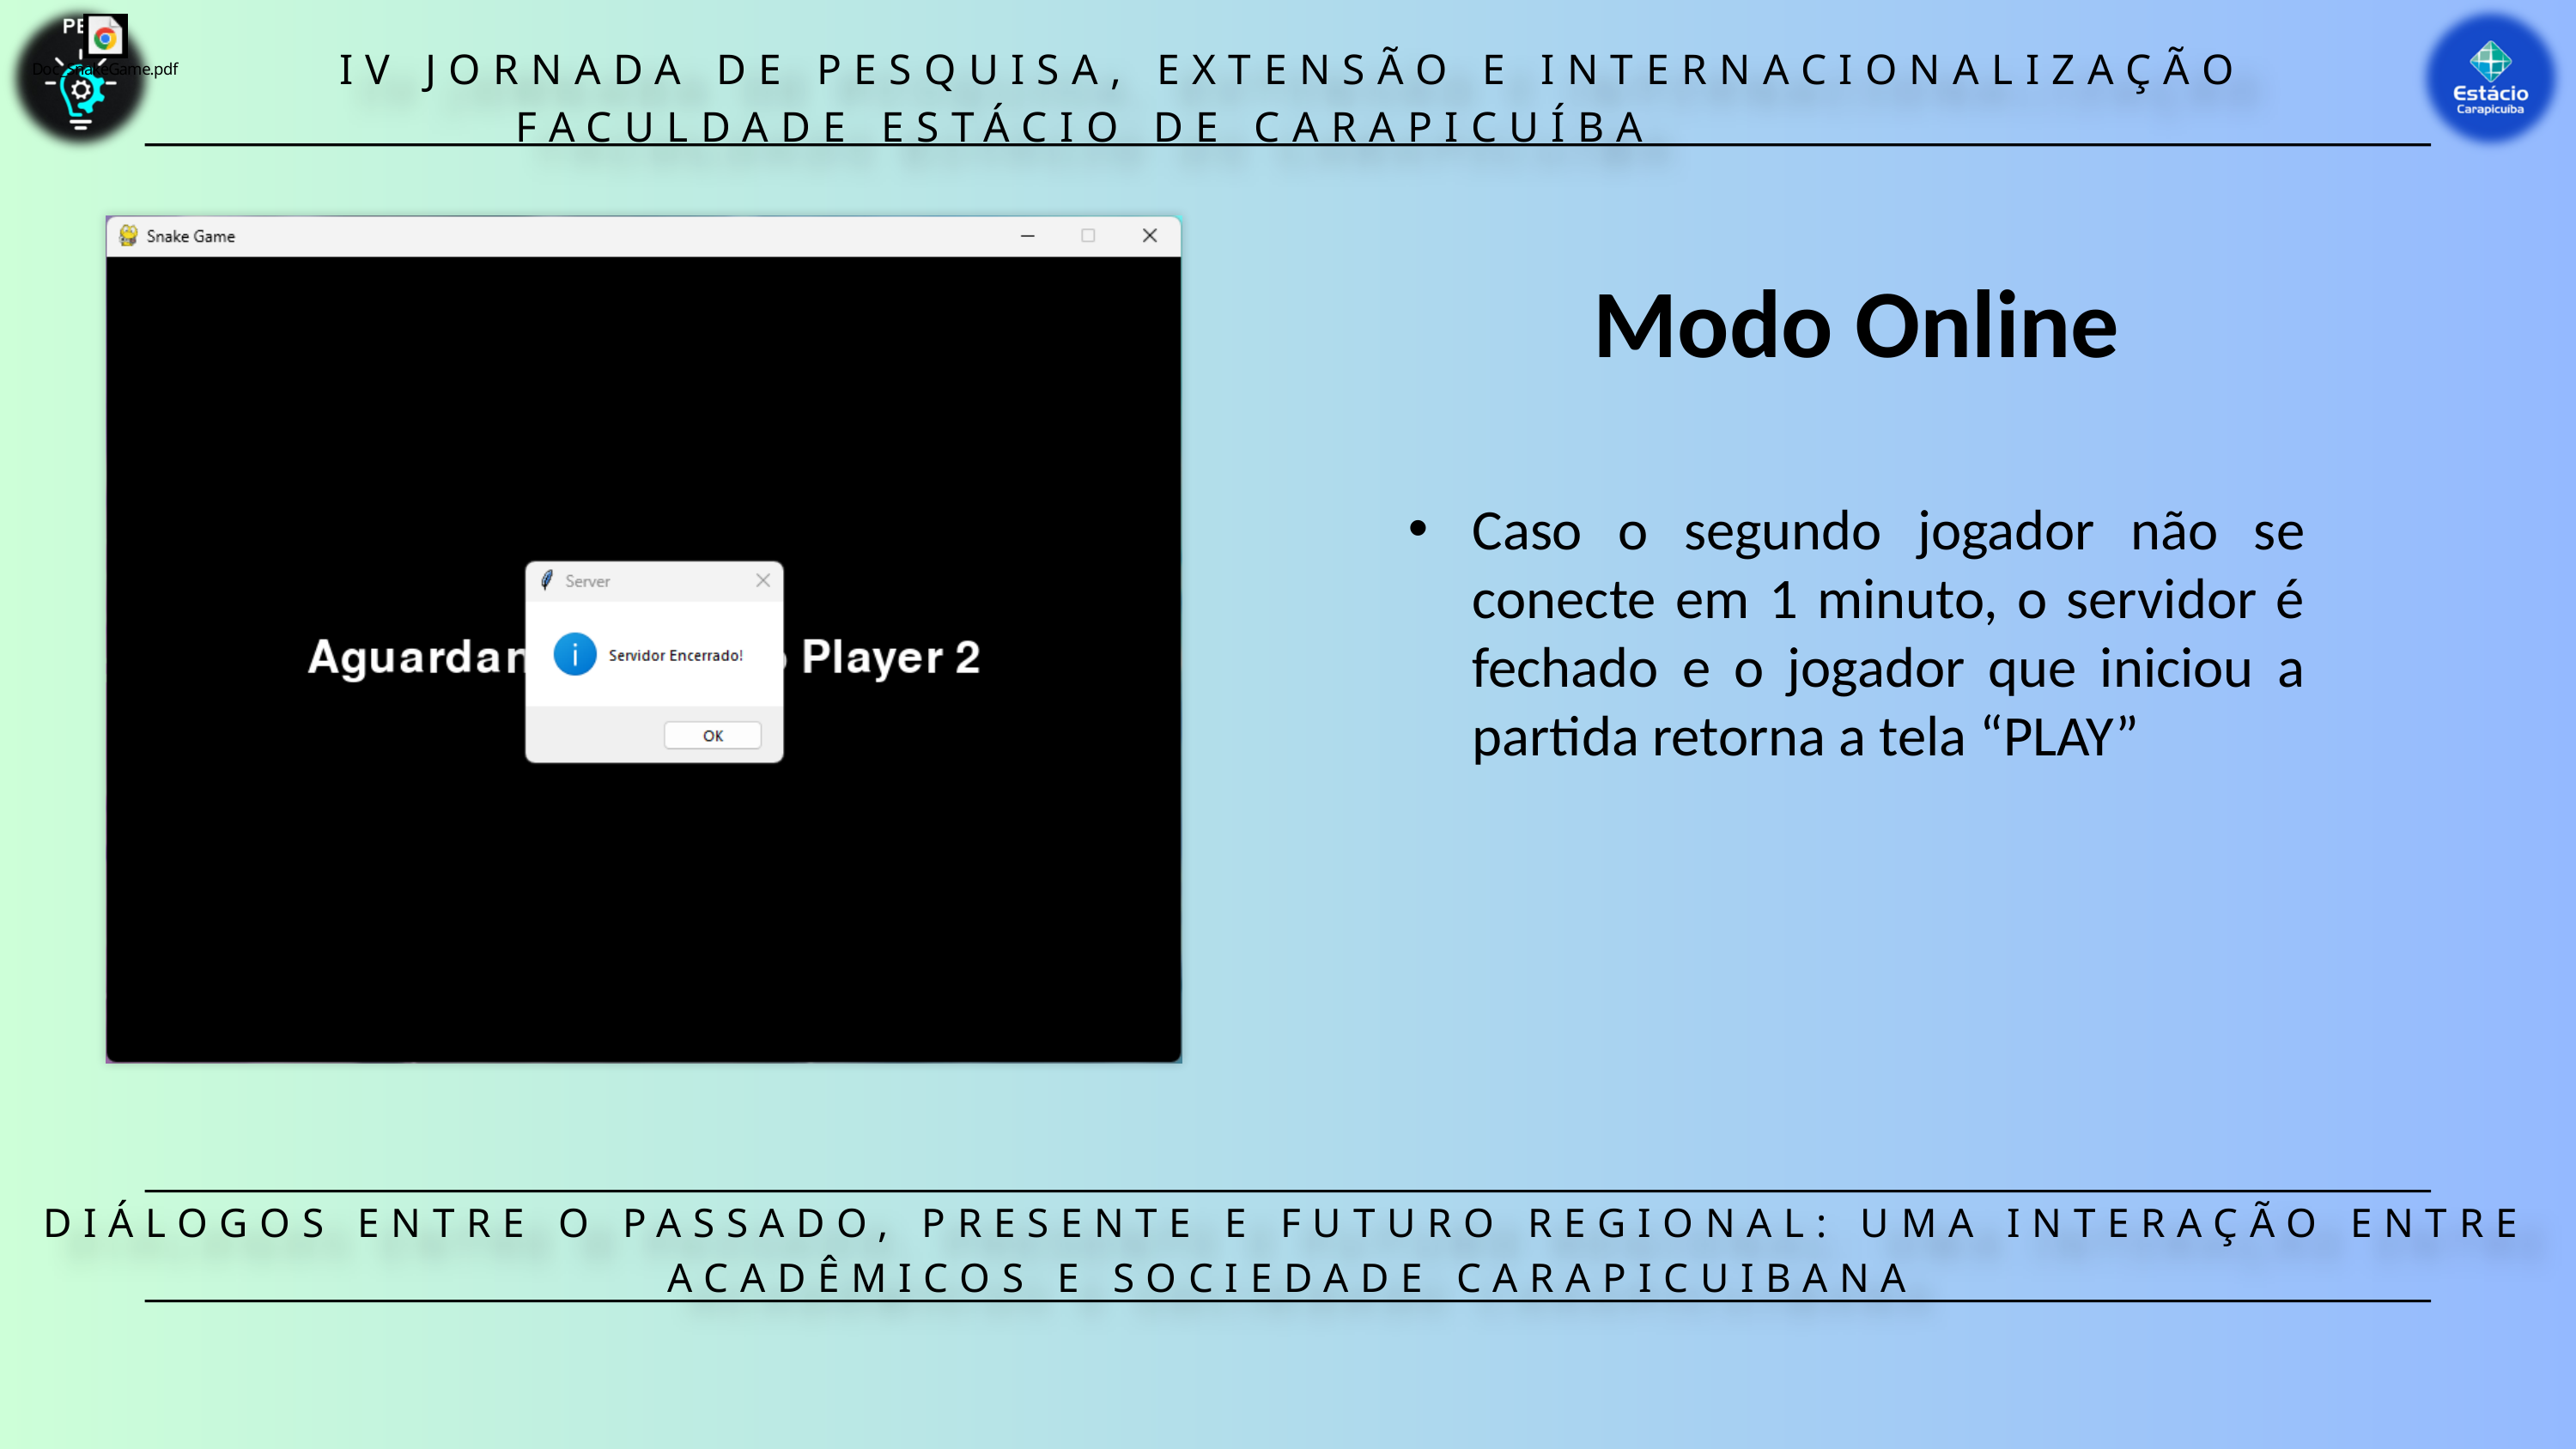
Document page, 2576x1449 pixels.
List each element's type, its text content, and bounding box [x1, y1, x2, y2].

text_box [13, 13, 198, 87]
picture [2, 0, 161, 158]
picture [2412, 0, 2570, 158]
text_box IV JORNADA DE PESQUISA, EXTENSÃO E INTERNACIONALIZAÇÃO FACULDADE ESTÁCIO DE CARAPICUÍBA [163, 34, 2408, 150]
picture [105, 215, 1182, 1064]
text_box Modo Online Caso o segundo jogador não se conecte em 1 minuto, o servidor é fechado e o jogador que iniciou a partida retorna a tela “PLAY” [1395, 254, 2318, 774]
text_box DIÁLOGOS ENTRE O PASSADO, PRESENTE E FUTURO REGIONAL: UMA INTERAÇÃO ENTRE ACADÊMICOS E SOCIEDADE CARAPICUIBANA [0, 1190, 2576, 1300]
